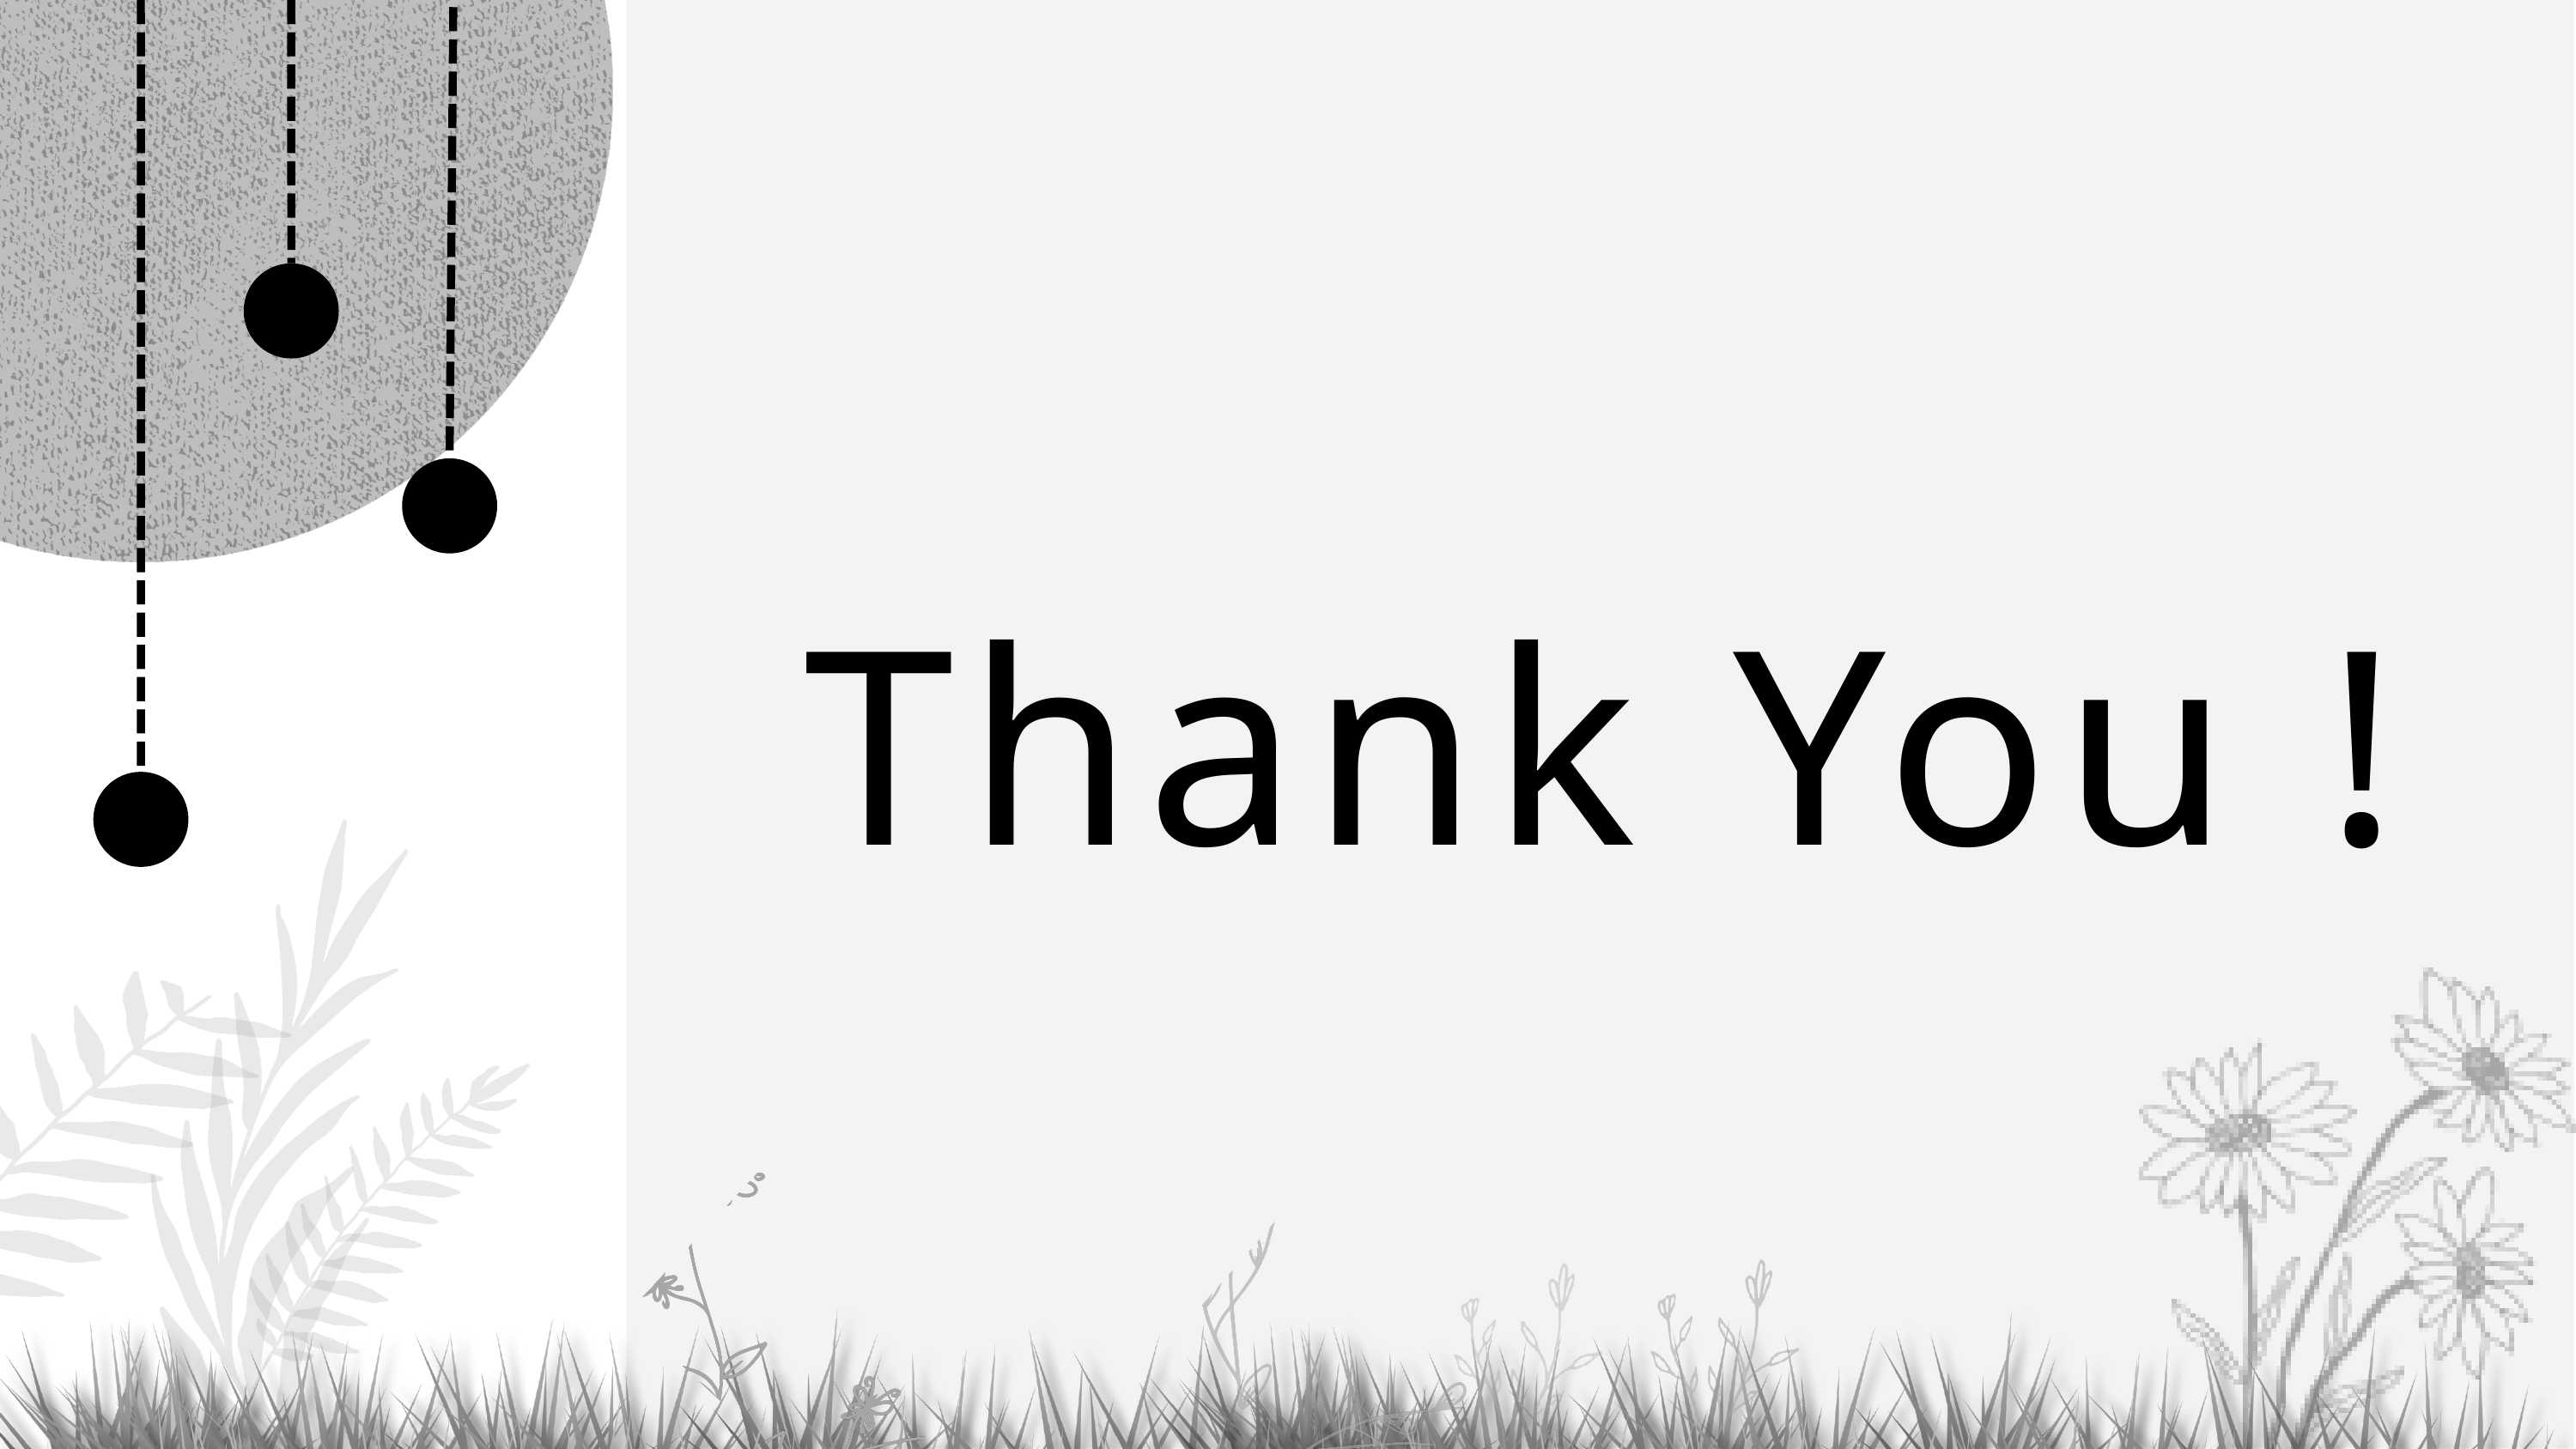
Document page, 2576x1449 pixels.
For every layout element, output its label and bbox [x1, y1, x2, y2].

text_box [0, 819, 531, 1449]
text_box [93, 771, 189, 817]
text_box [626, 0, 2574, 1449]
text_box [401, 458, 498, 554]
text_box [0, 0, 614, 563]
text_box [243, 263, 339, 359]
text_box [534, 1259, 622, 1449]
